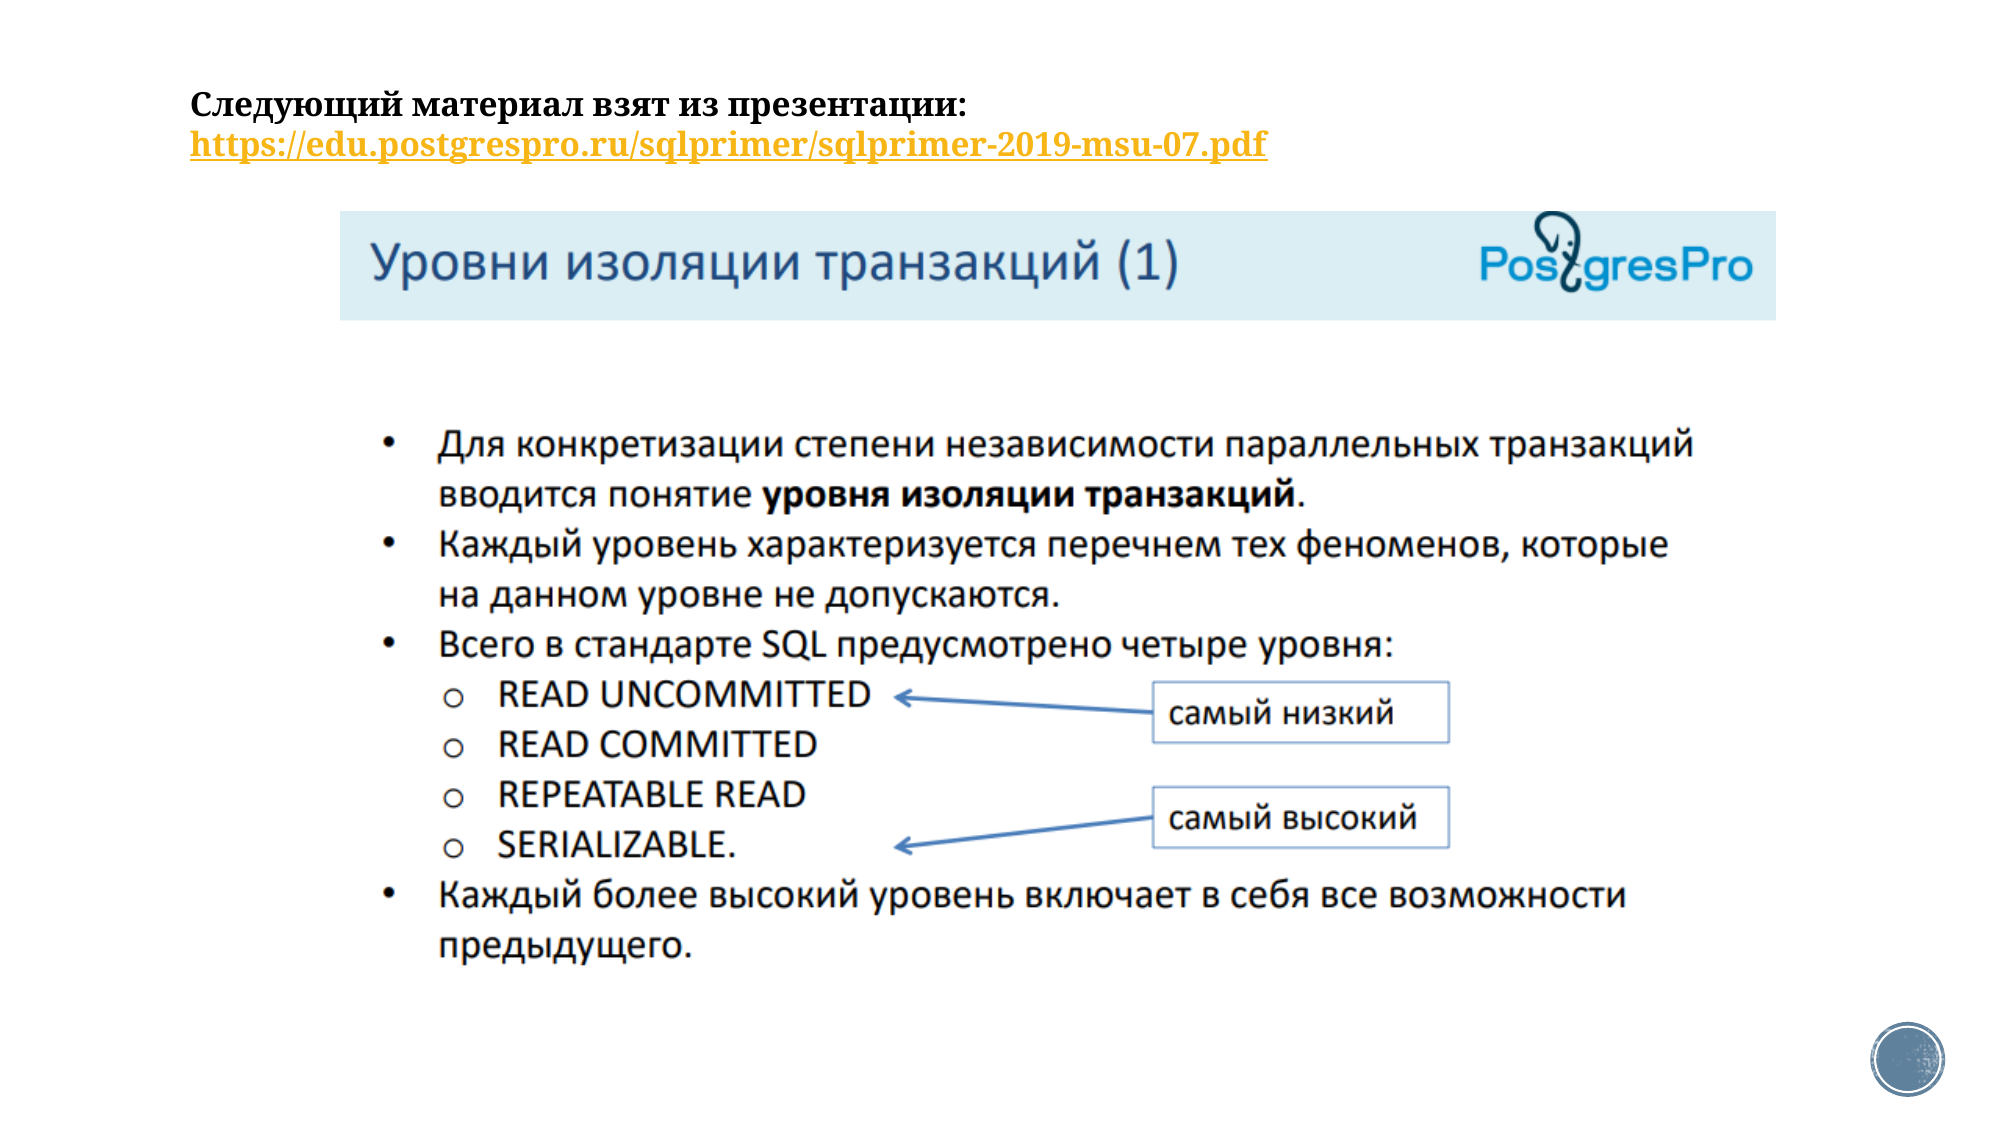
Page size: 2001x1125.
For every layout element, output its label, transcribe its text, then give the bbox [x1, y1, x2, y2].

title Следующий материал взят из презентации: https://edu.postgrespro.ru/sqlprimer/sqlprimer-2019-msu-07.pdf [174, 40, 1876, 212]
picture [340, 211, 1776, 1014]
